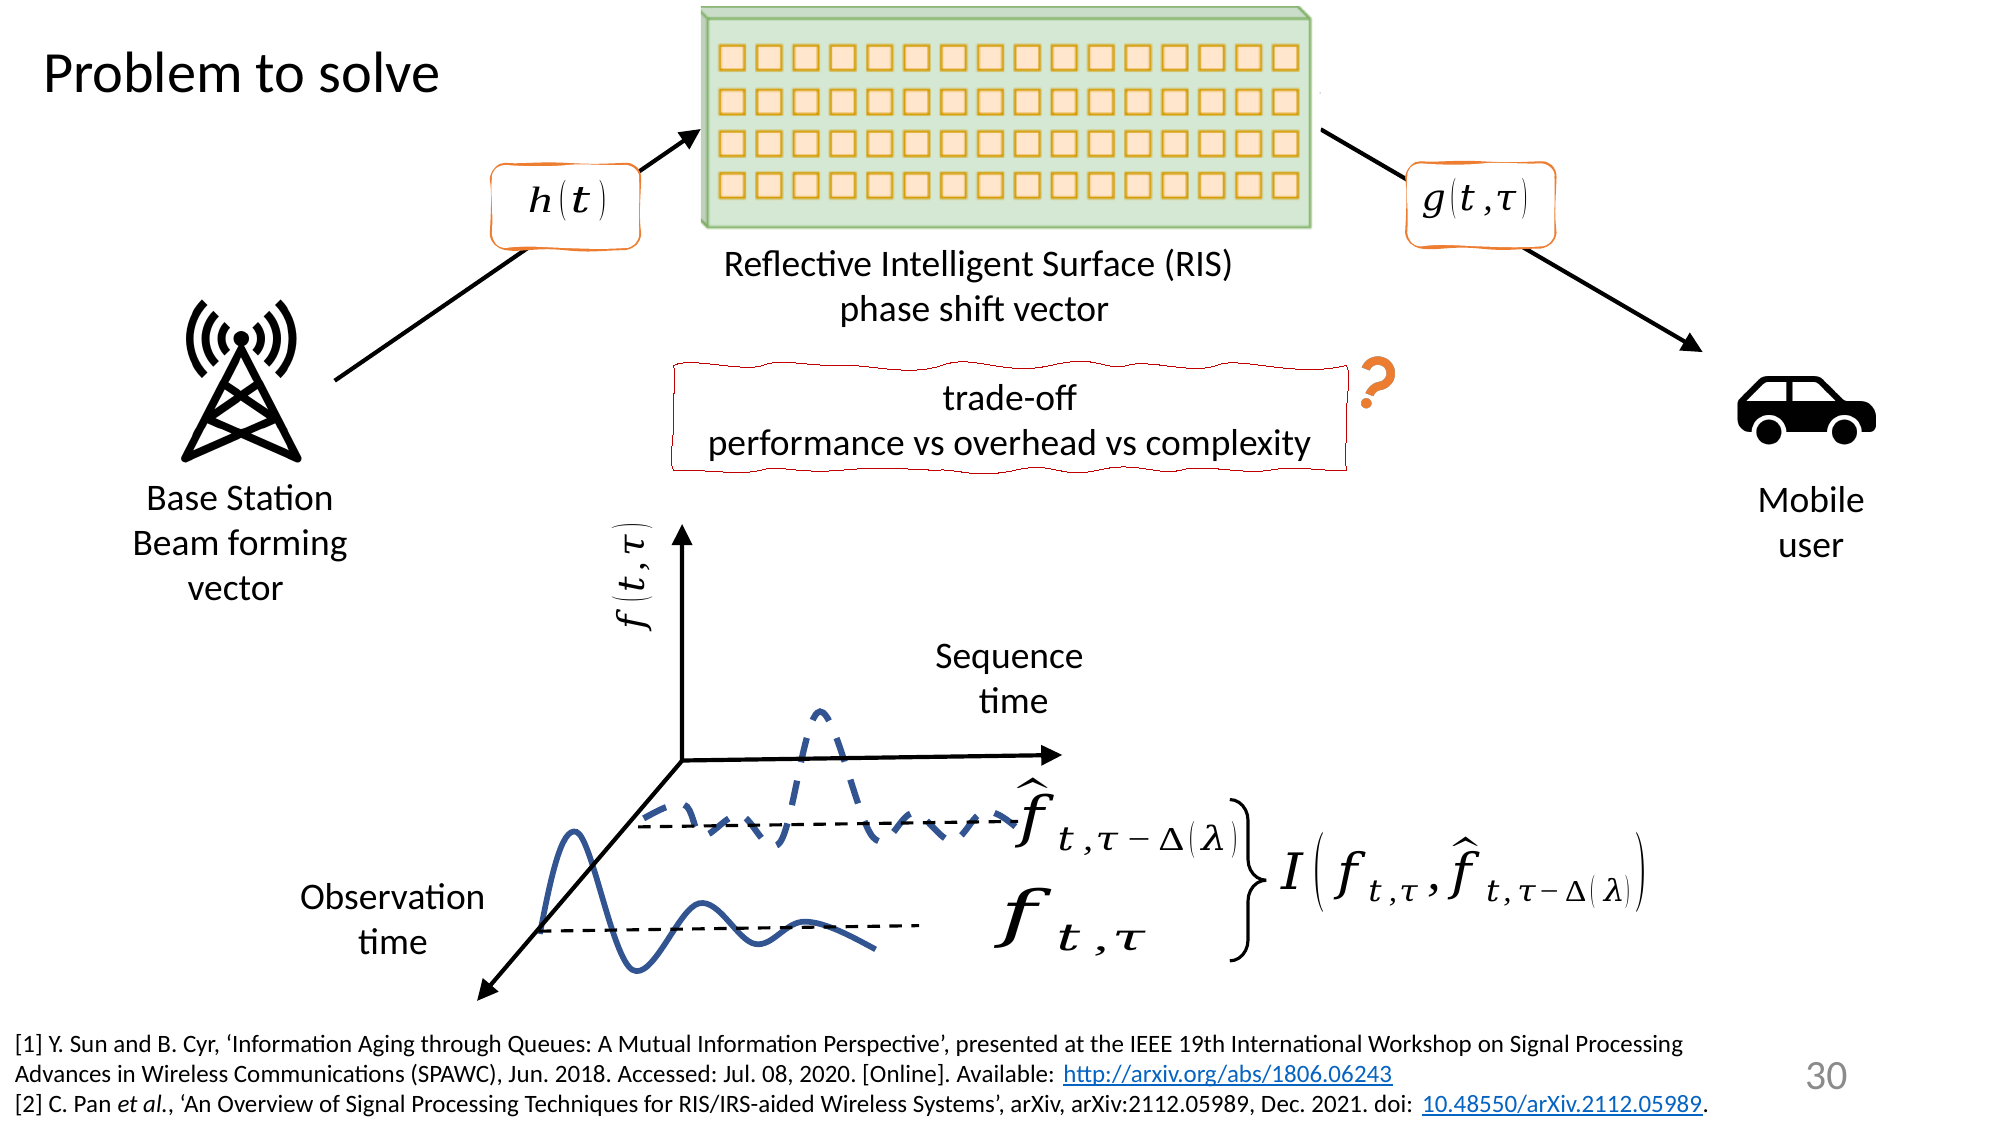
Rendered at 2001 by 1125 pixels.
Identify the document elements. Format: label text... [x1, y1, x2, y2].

text_box Observation time [285, 864, 510, 970]
text_box [642, 801, 782, 825]
picture [1342, 343, 1414, 422]
text_box [539, 829, 594, 926]
text_box [339, 251, 525, 379]
text_box [683, 744, 1063, 766]
text_box [817, 822, 1025, 843]
text_box [672, 900, 737, 929]
text_box [693, 826, 723, 836]
text_box [477, 970, 505, 1001]
text_box [540, 865, 615, 931]
text_box [901, 811, 928, 823]
picture [700, 5, 1321, 253]
text_box [638, 820, 1019, 828]
text_box [970, 809, 1012, 821]
picture [145, 286, 335, 476]
text_box [1526, 249, 1703, 353]
text_box Base Station Beam forming vector [97, 465, 383, 616]
text_box [1325, 130, 1405, 180]
text_box [799, 711, 845, 758]
text_box [1405, 160, 1557, 250]
text_box trade-off performance vs overhead vs complexity [671, 361, 1347, 474]
text_box [1] Y. Sun and B. Cyr, ‘Information Aging through Queues: A Mutual Information Perspective’, presented at the IEEE 19th International Workshop on Signal Processing Advances in Wireless Communications (SPAWC), Jun. 2018. Accessed: Jul. 08, 2020. [Online]. Available: http://arxiv.org/abs/1806.06243 [2] C. Pan et al., ‘An Overview of Signal Processing Techniques for RIS/IRS-aided Wireless Systems’, arXiv, arXiv:2112.05989, Dec. 2021. doi: 10.48550/arXiv.2112.05989. [0, 1020, 1759, 1125]
text_box Sequence time [920, 623, 1108, 729]
text_box [489, 162, 642, 252]
text_box [1229, 798, 1267, 962]
text_box Mobile user [1740, 489, 1883, 573]
text_box [538, 924, 920, 932]
text_box [786, 759, 865, 824]
slide_number 30 [1412, 1042, 1863, 1103]
picture [1731, 334, 1882, 486]
text_box [639, 129, 695, 172]
text_box [752, 825, 788, 847]
text_box [510, 760, 682, 964]
text_box Reflective Intelligent Surface (RIS) phase shift vector [709, 262, 1249, 336]
text_box [785, 919, 833, 927]
text_box [671, 524, 693, 762]
text_box [537, 927, 877, 974]
text_box Problem to solve [28, 26, 456, 112]
